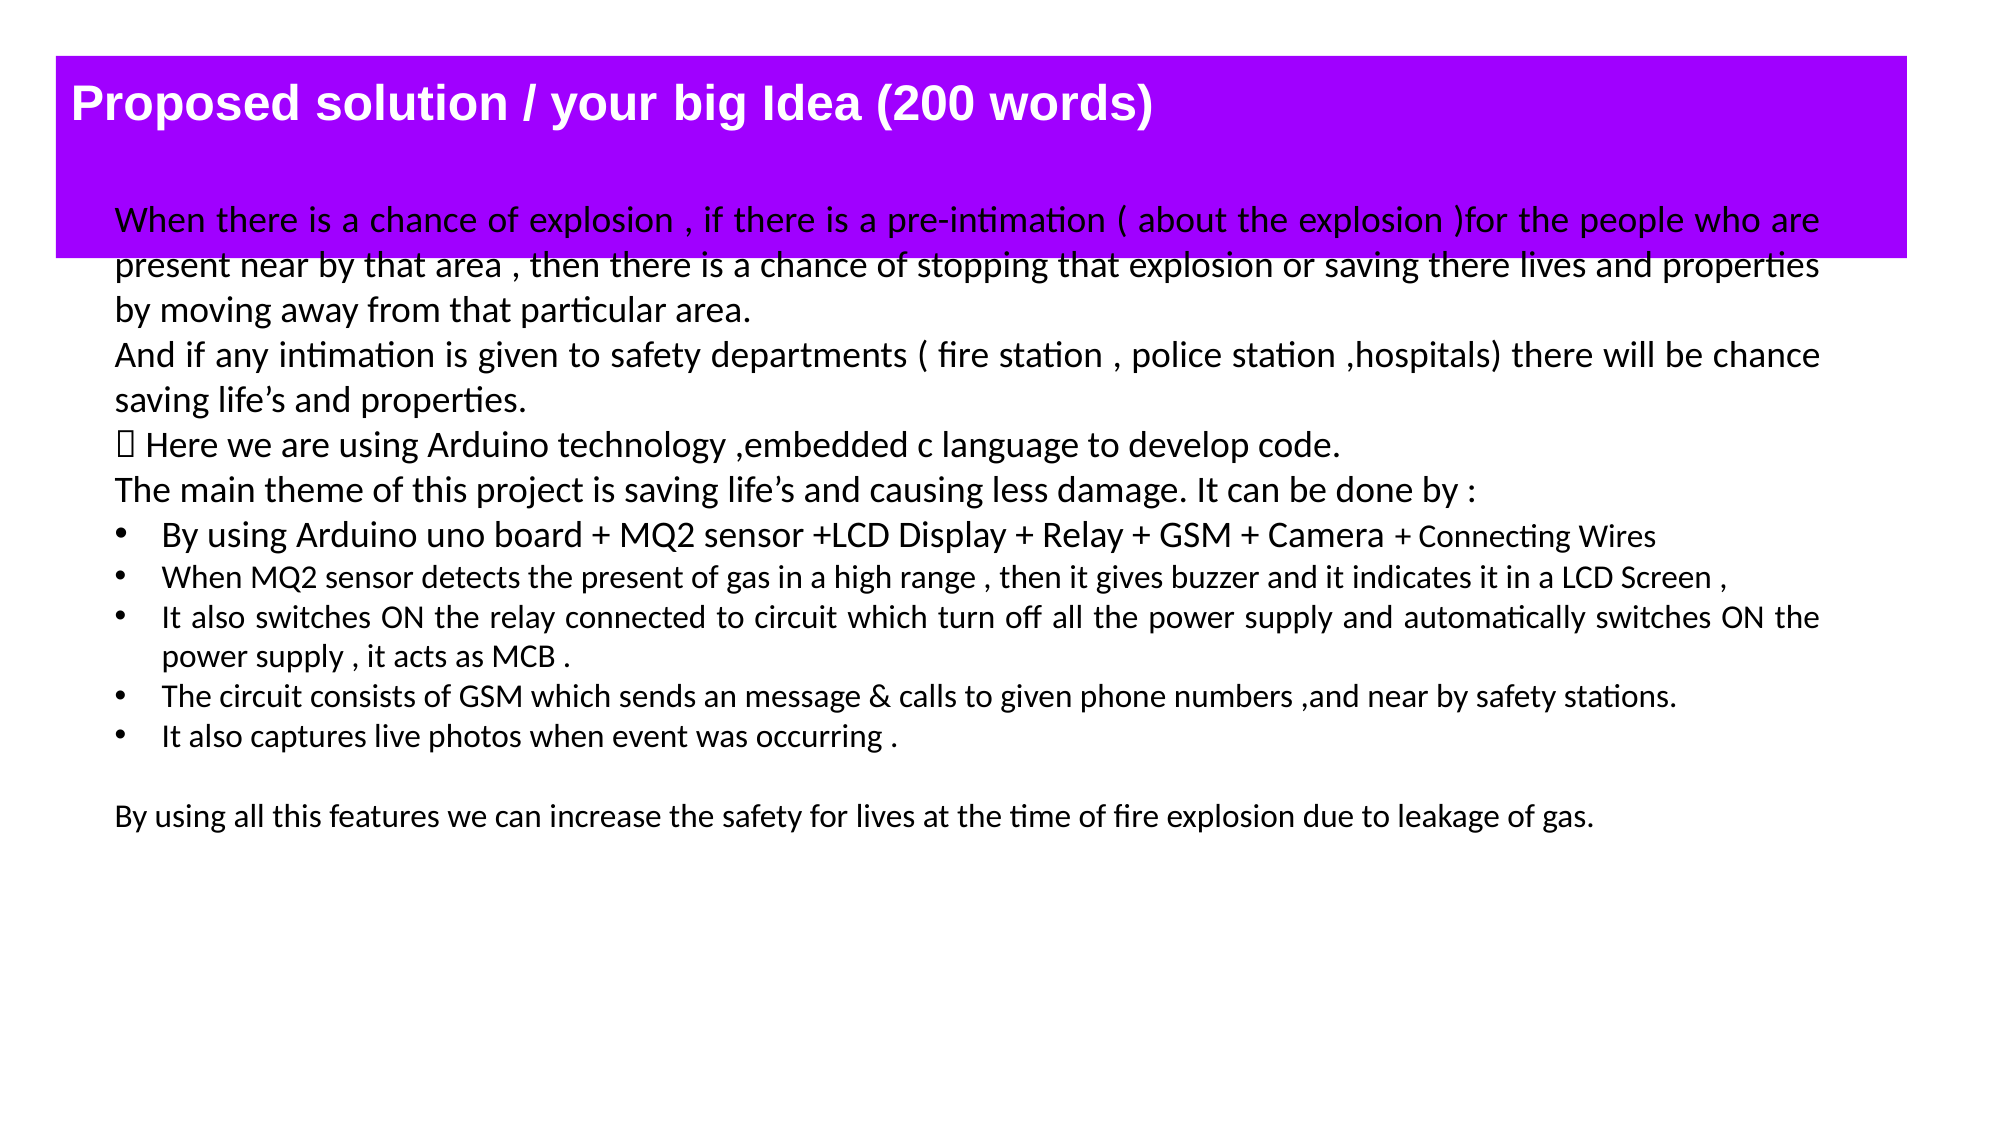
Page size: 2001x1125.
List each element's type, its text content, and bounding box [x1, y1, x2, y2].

text_box When there is a chance of explosion , if there is a pre-intimation ( about the explosion )for the people who are present near by that area , then there is a chance of stopping that explosion or saving there lives and properties by moving away from that particular area. And if any intimation is given to safety departments ( fire station , police station ,hospitals) there will be chance saving life’s and properties.  Here we are using Arduino technology ,embedded c language to develop code. The main theme of this project is saving life’s and causing less damage. It can be done by : By using Arduino uno board + MQ2 sensor +LCD Display + Relay + GSM + Camera + Connecting Wires When MQ2 sensor detects the present of gas in a high range , then it gives buzzer and it indicates it in a LCD Screen , It also switches ON the relay connected to circuit which turn off all the power supply and automatically switches ON the power supply , it acts as MCB . The circuit consists of GSM which sends an message & calls to given phone numbers ,and near by safety stations. It also captures live photos when event was occurring . By using all this features we can increase the safety for lives at the time of fire explosion due to leakage of gas. [99, 187, 1838, 932]
title Proposed solution / your big Idea (200 words) [55, 55, 1907, 259]
